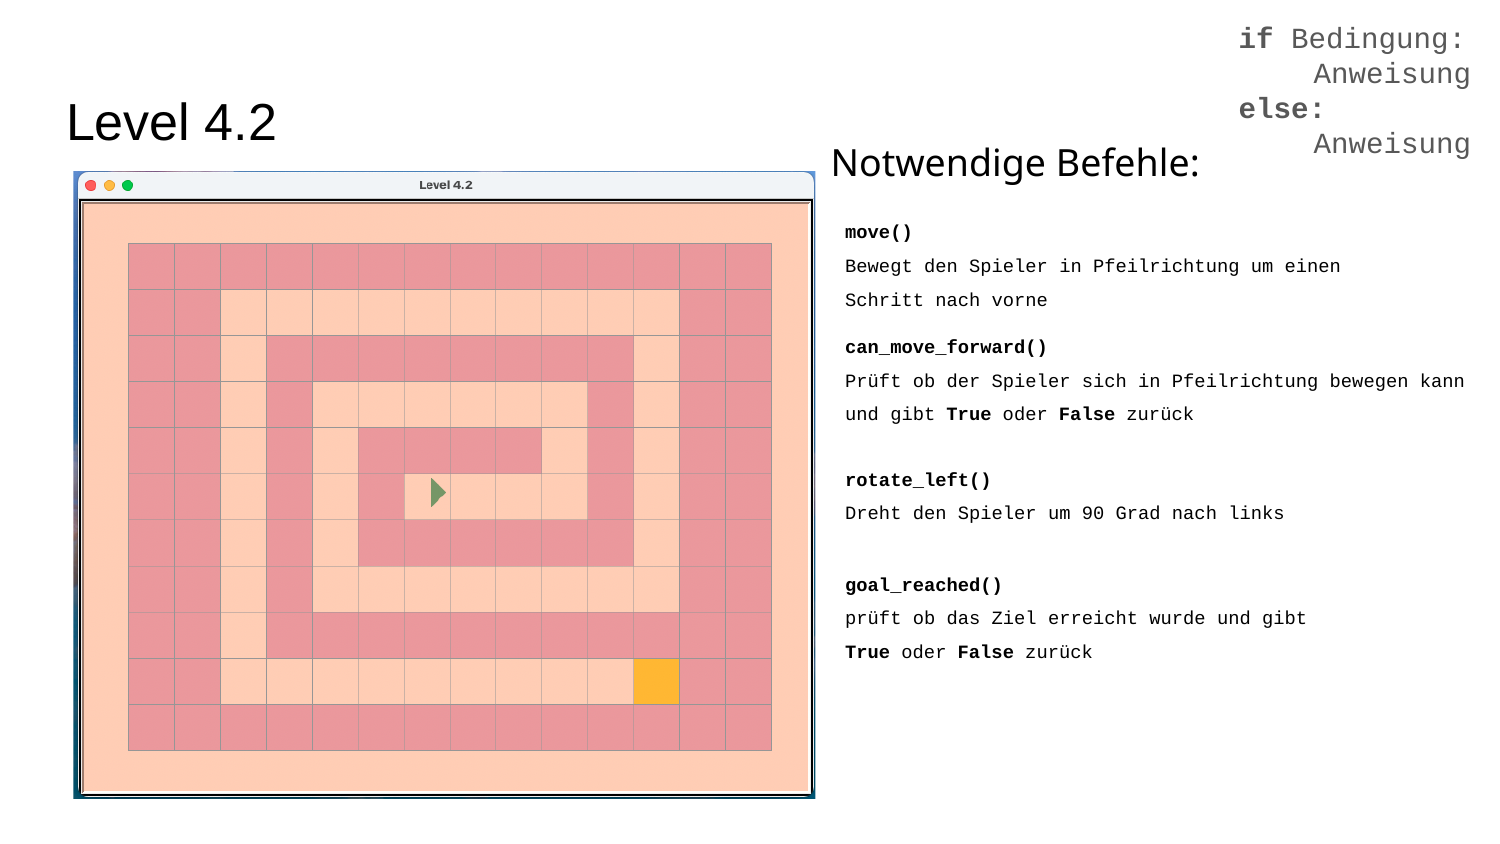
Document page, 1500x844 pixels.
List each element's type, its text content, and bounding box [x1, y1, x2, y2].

text_box rotate_left() Dreht den Spieler um 90 Grad nach links [830, 441, 1323, 539]
title Level 4.2 [50, 72, 1223, 168]
text_box move() Bewegt den Spieler in Pfeilrichtung um einen Schritt nach vorne [830, 194, 1443, 308]
picture [73, 171, 816, 799]
text_box goal_reached() prüft ob das Ziel erreicht wurde und gibt True oder False zurück [830, 545, 1323, 678]
text_box if Bedingung: Anweisung else: Anweisung [1223, 4, 1494, 175]
text_box Notwendige Befehle: [815, 124, 1457, 200]
text_box can_move_forward() Prüft ob der Spieler sich in Pfeilrichtung bewegen kann und gibt True oder False zurück [830, 308, 1500, 440]
